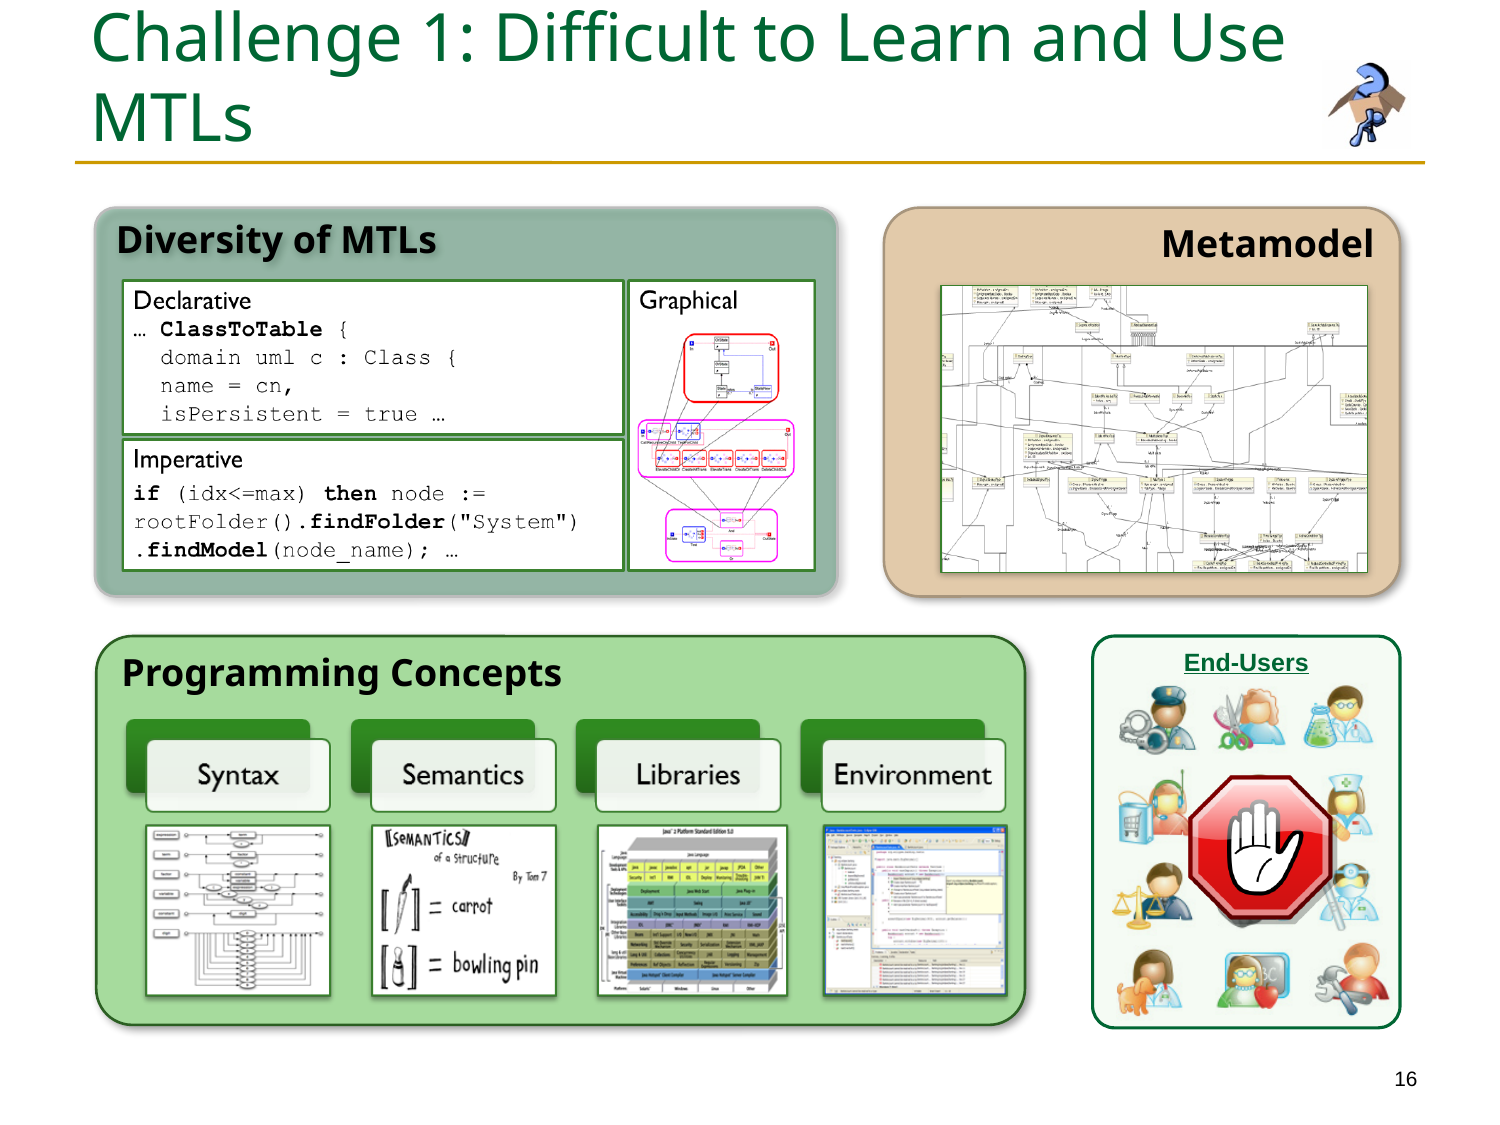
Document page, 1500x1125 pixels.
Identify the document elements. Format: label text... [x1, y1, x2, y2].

picture [1322, 60, 1412, 150]
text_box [1092, 635, 1401, 1029]
picture [1187, 774, 1338, 926]
title Challenge 1: Difficult to Learn and Use MTLs [74, 32, 1426, 163]
slide_number 16 [1379, 1048, 1442, 1099]
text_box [883, 207, 1401, 597]
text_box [94, 207, 838, 597]
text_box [95, 635, 1026, 1026]
